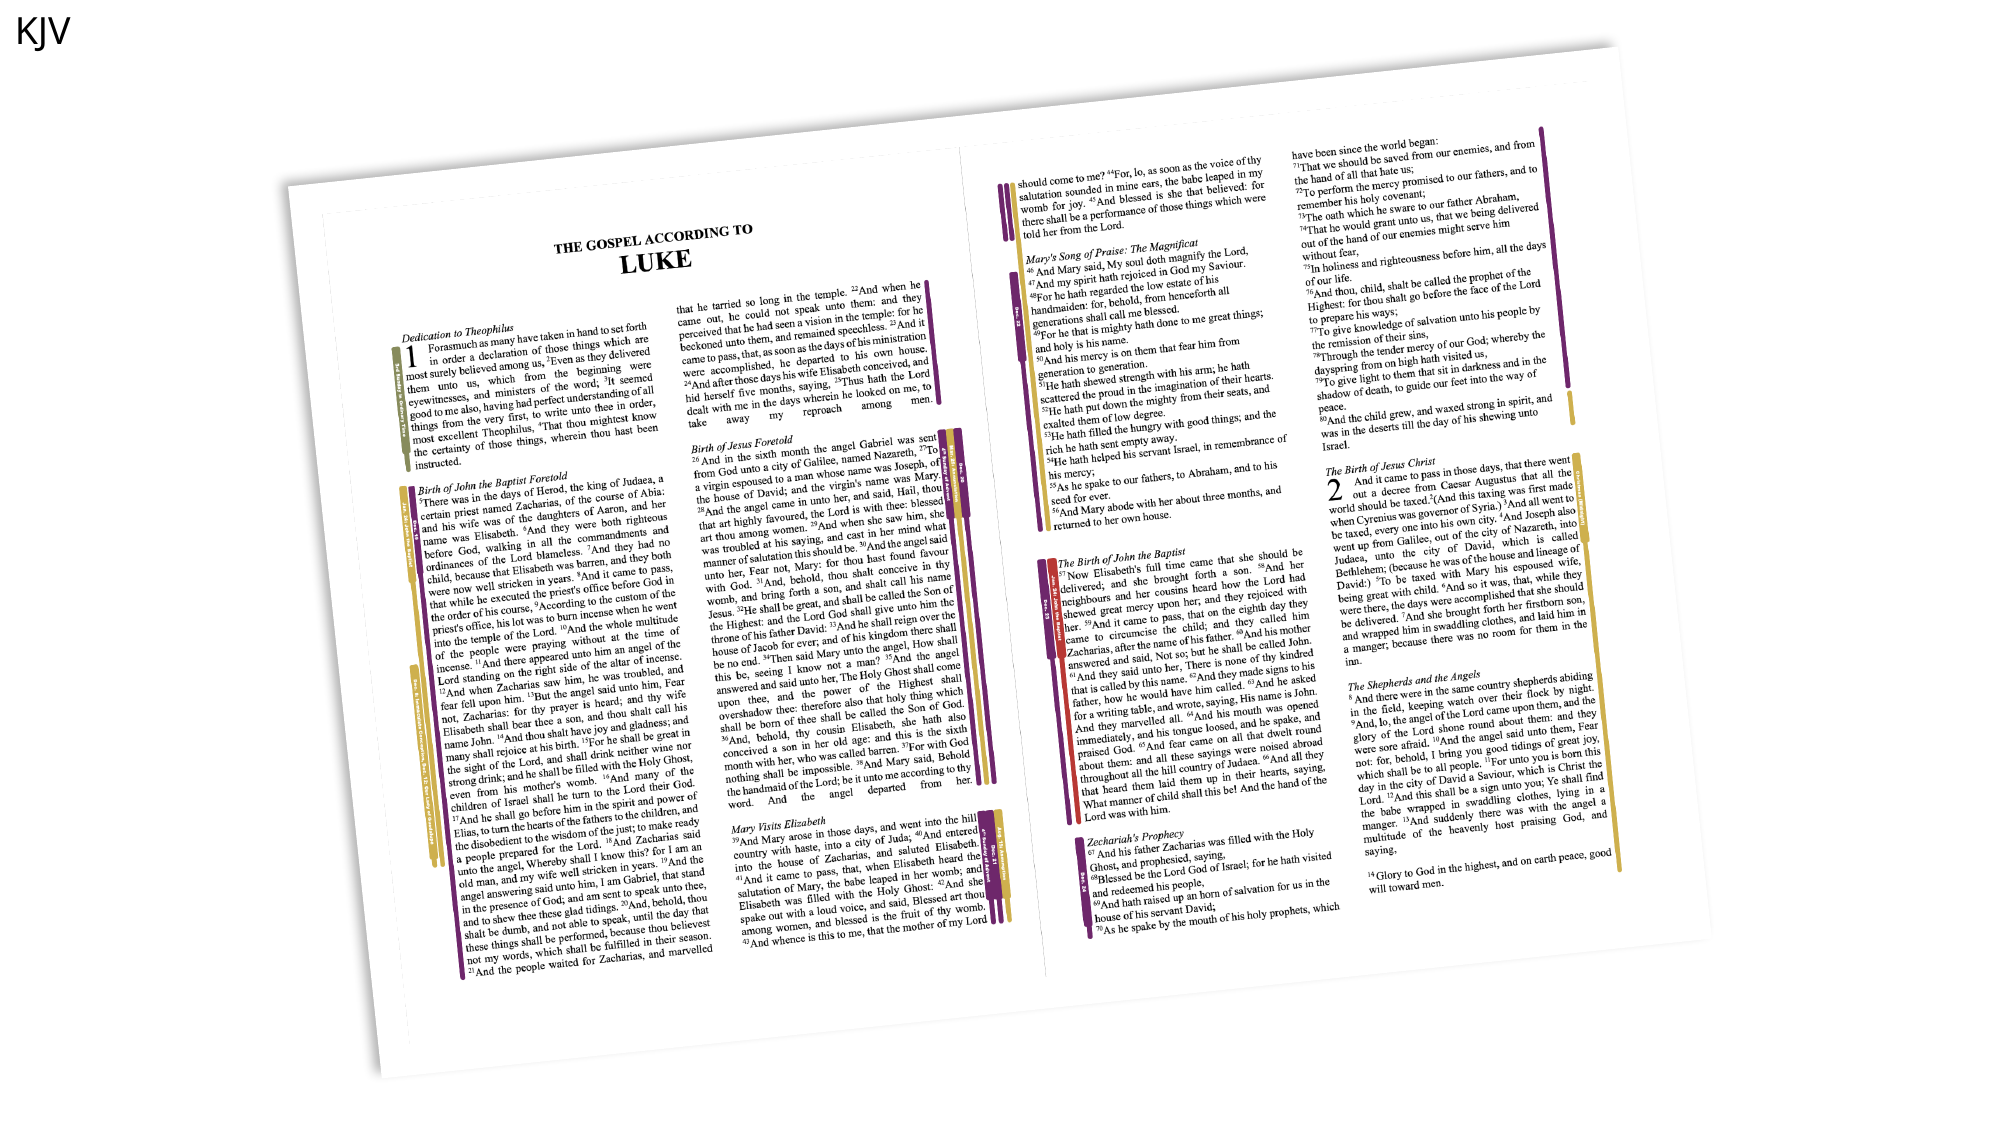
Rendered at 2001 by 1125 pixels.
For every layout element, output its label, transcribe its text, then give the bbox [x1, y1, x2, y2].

picture [324, 82, 1677, 1043]
text_box KJV [0, 0, 148, 60]
